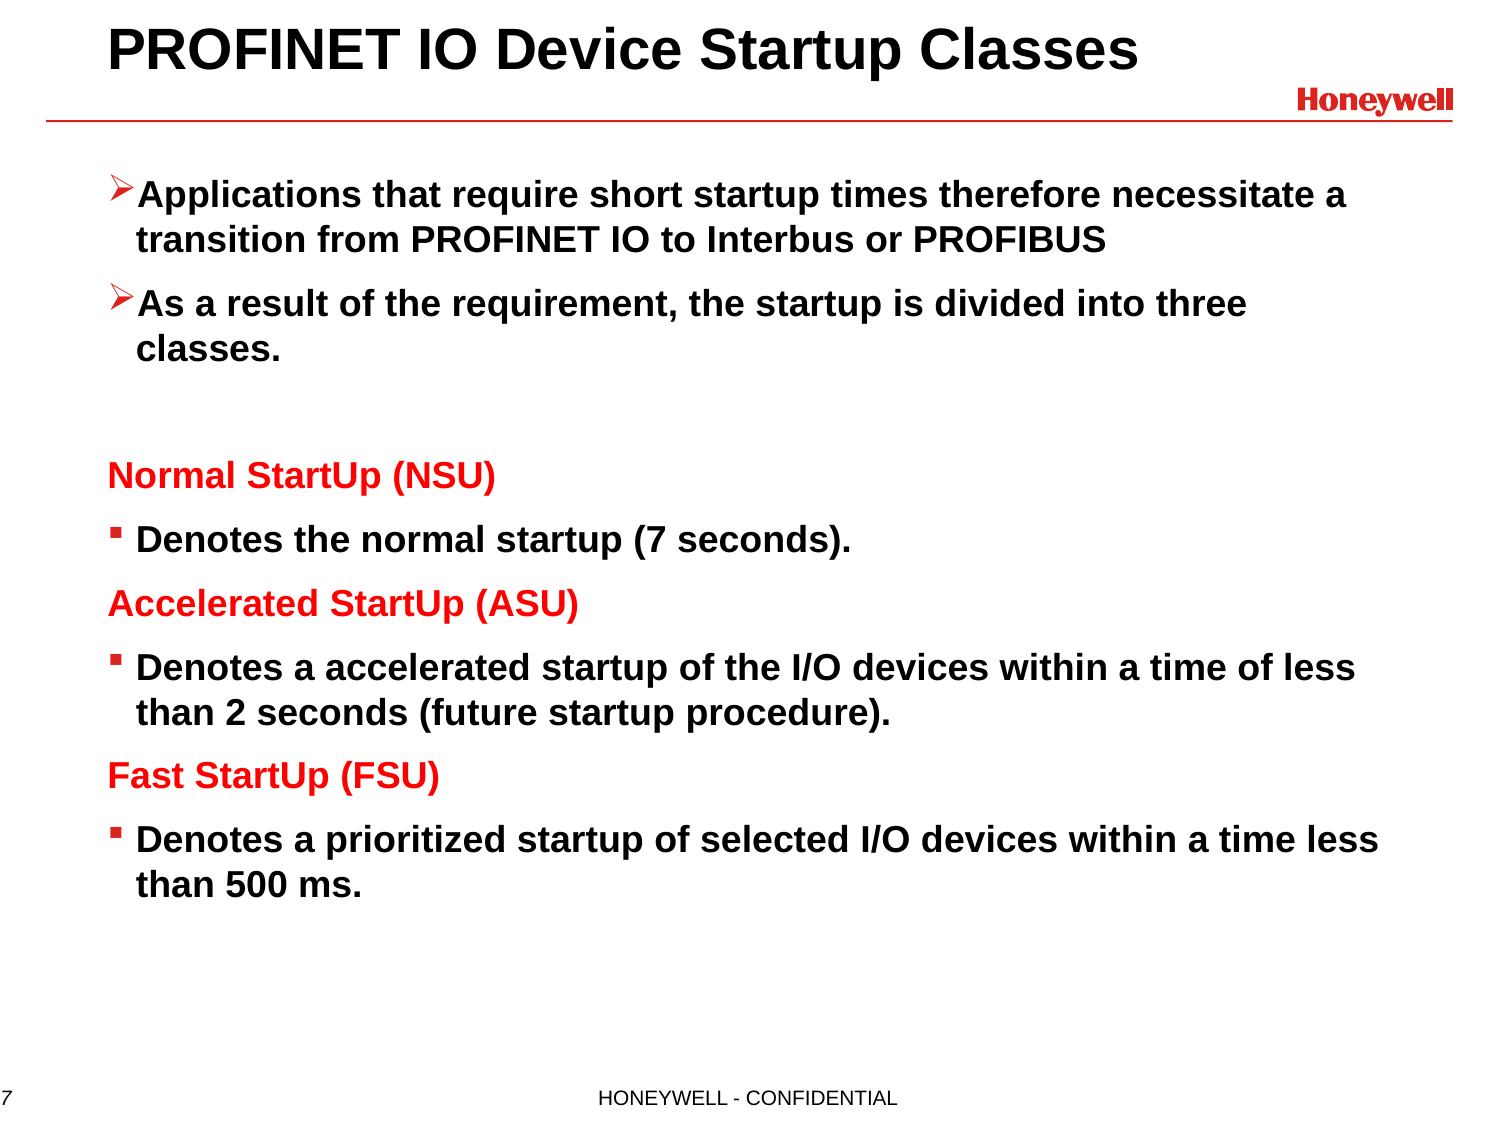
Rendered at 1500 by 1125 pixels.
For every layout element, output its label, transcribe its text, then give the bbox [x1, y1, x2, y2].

list Applications that require short startup times therefore necessitate a transition from PROFINET IO to Interbus or PROFIBUS As a result of the requirement, the startup is divided into three classes. Normal StartUp (NSU) Denotes the normal startup (7 seconds). Accelerated StartUp (ASU) Denotes a accelerated startup of the I/O devices within a time of less than 2 seconds (future startup procedure). Fast StartUp (FSU) Denotes a prioritized startup of selected I/O devices within a time less than 500 ms. [91, 162, 1405, 989]
title PROFINET IO Device Startup Classes [91, 16, 1405, 95]
